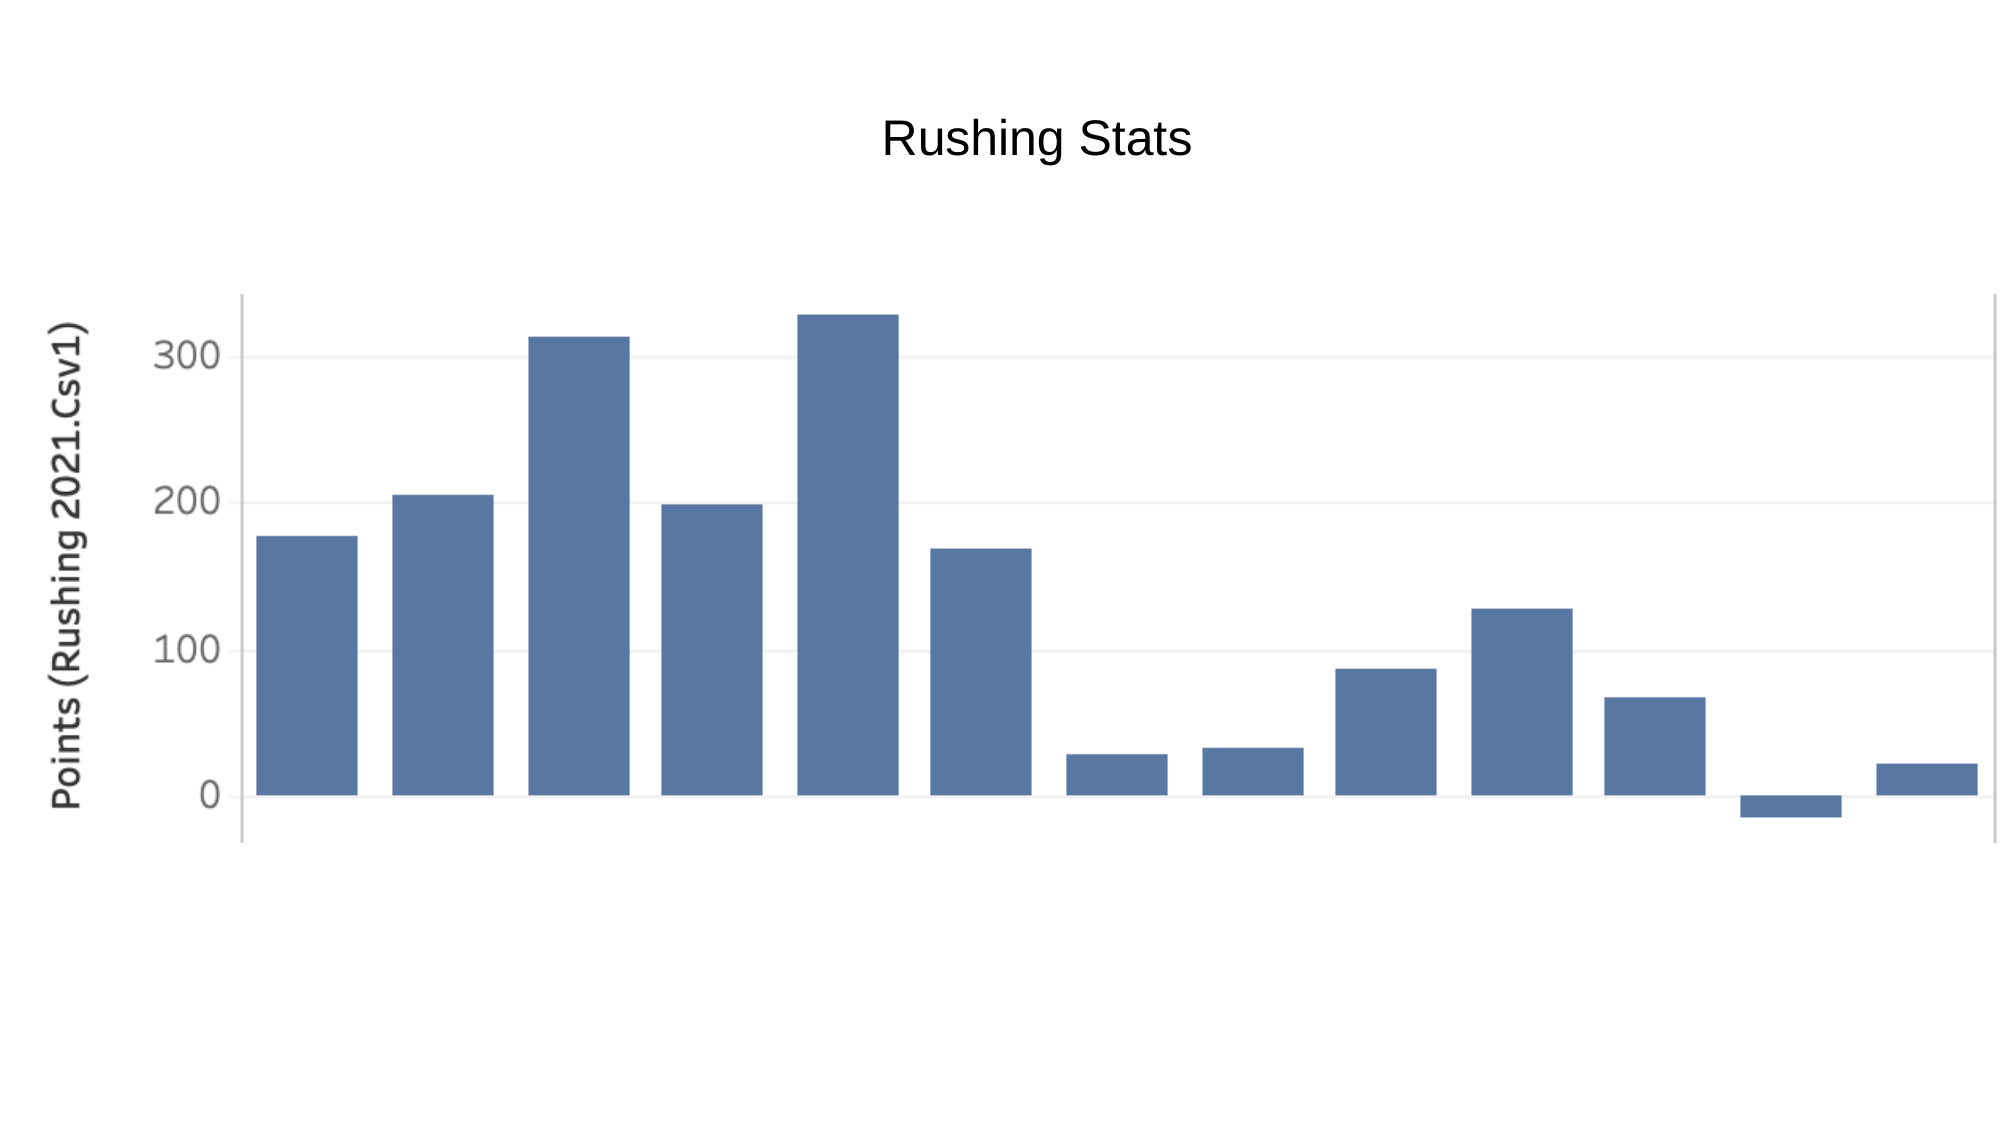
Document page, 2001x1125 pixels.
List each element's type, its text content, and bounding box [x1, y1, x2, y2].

picture [12, 294, 2000, 843]
text_box Rushing Stats [683, 98, 1391, 173]
